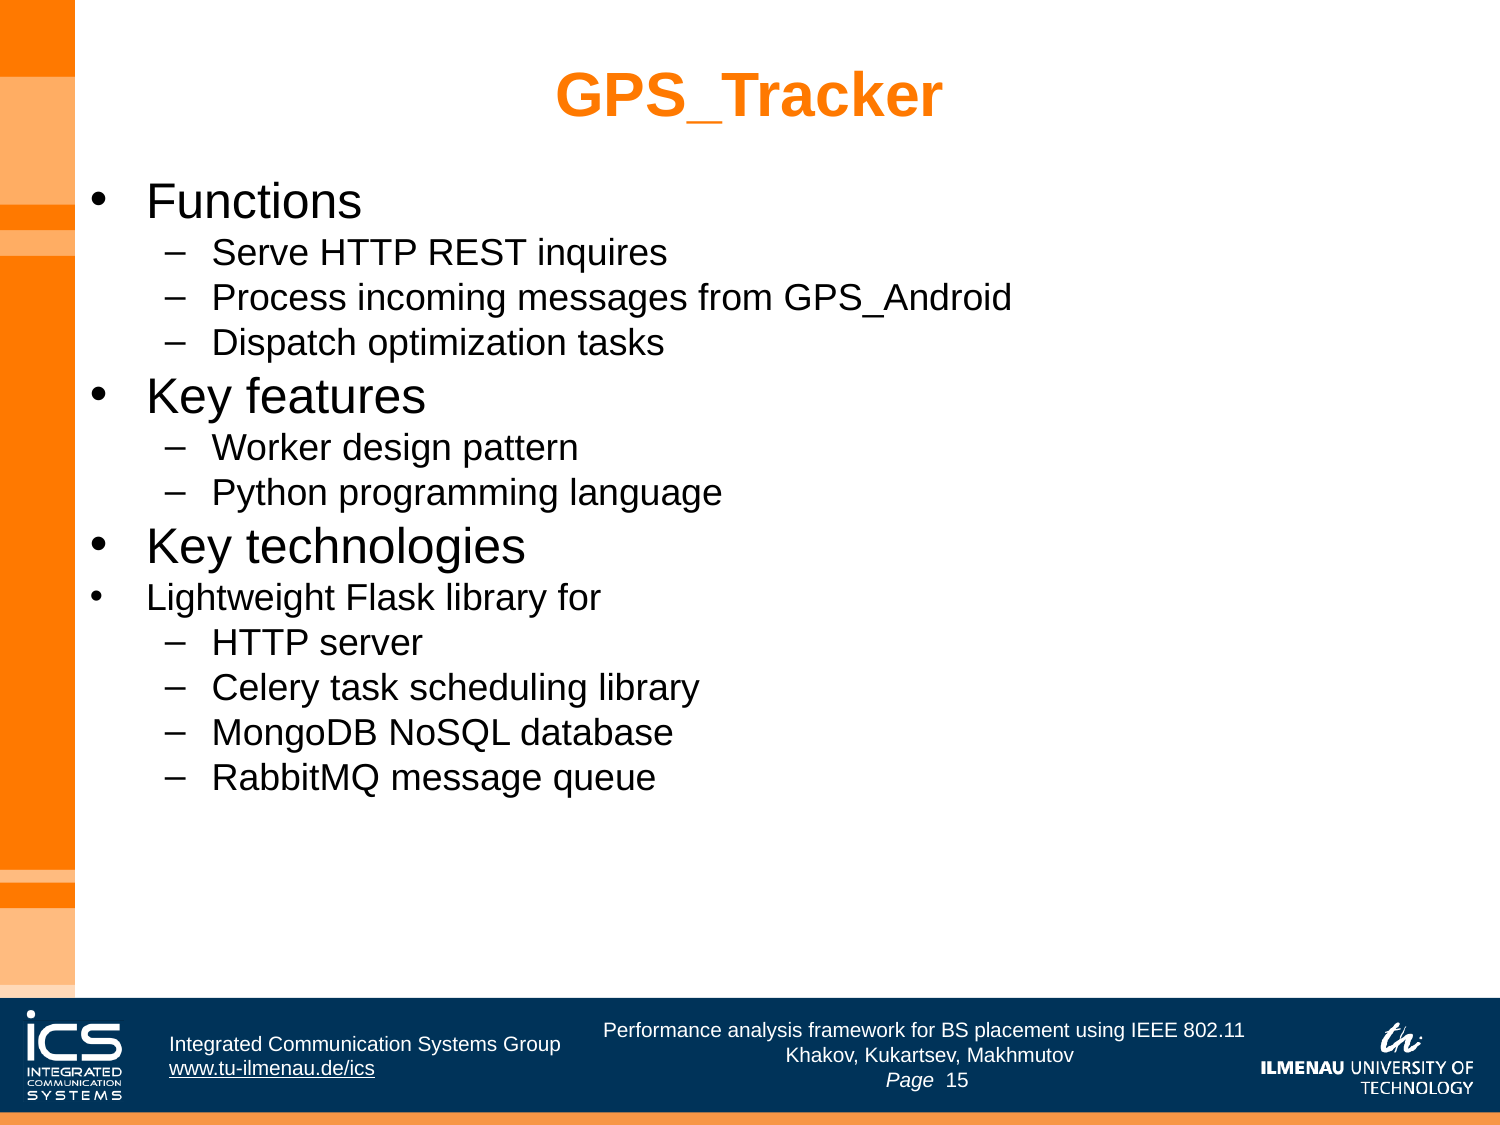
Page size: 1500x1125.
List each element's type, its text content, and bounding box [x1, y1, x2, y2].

text_box GPS_Tracker [75, 45, 1425, 138]
picture [1261, 1022, 1474, 1094]
picture [23, 1009, 124, 1102]
text_box Functions Serve HTTP REST inquires Process incoming messages from GPS_Android Dispatch optimization tasks Key features Worker design pattern Python programming language Key technologies Lightweight Flask library for HTTP server Celery task scheduling library MongoDB NoSQL database RabbitMQ message queue [75, 160, 1425, 998]
